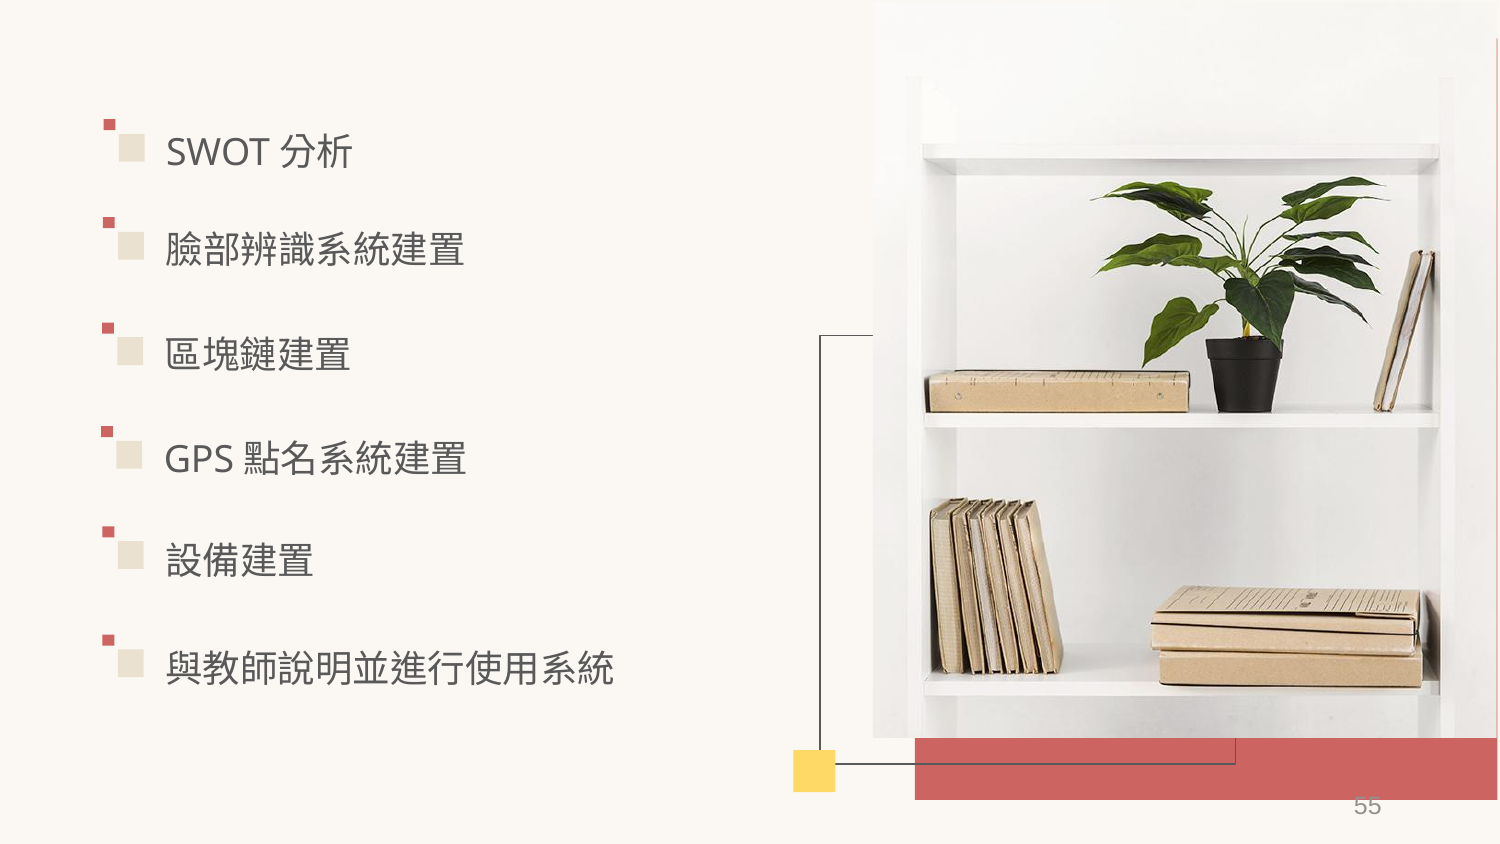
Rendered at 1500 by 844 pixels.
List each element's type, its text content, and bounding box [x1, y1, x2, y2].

slide_number 55 [1059, 782, 1397, 828]
text_box 與教師說明並進行使用系統 [150, 630, 830, 738]
subtitle 設備建置 [150, 521, 830, 630]
picture [872, 2, 1497, 738]
text_box SWOT分析 [151, 112, 823, 221]
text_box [102, 216, 145, 260]
text_box GPS點名系統建置 [148, 419, 804, 528]
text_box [102, 526, 144, 569]
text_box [101, 322, 144, 366]
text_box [103, 118, 145, 162]
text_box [102, 634, 144, 678]
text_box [100, 425, 143, 469]
subtitle 臉部辨識系統建置 [150, 211, 806, 319]
text_box 區塊鏈建置 [149, 316, 805, 424]
